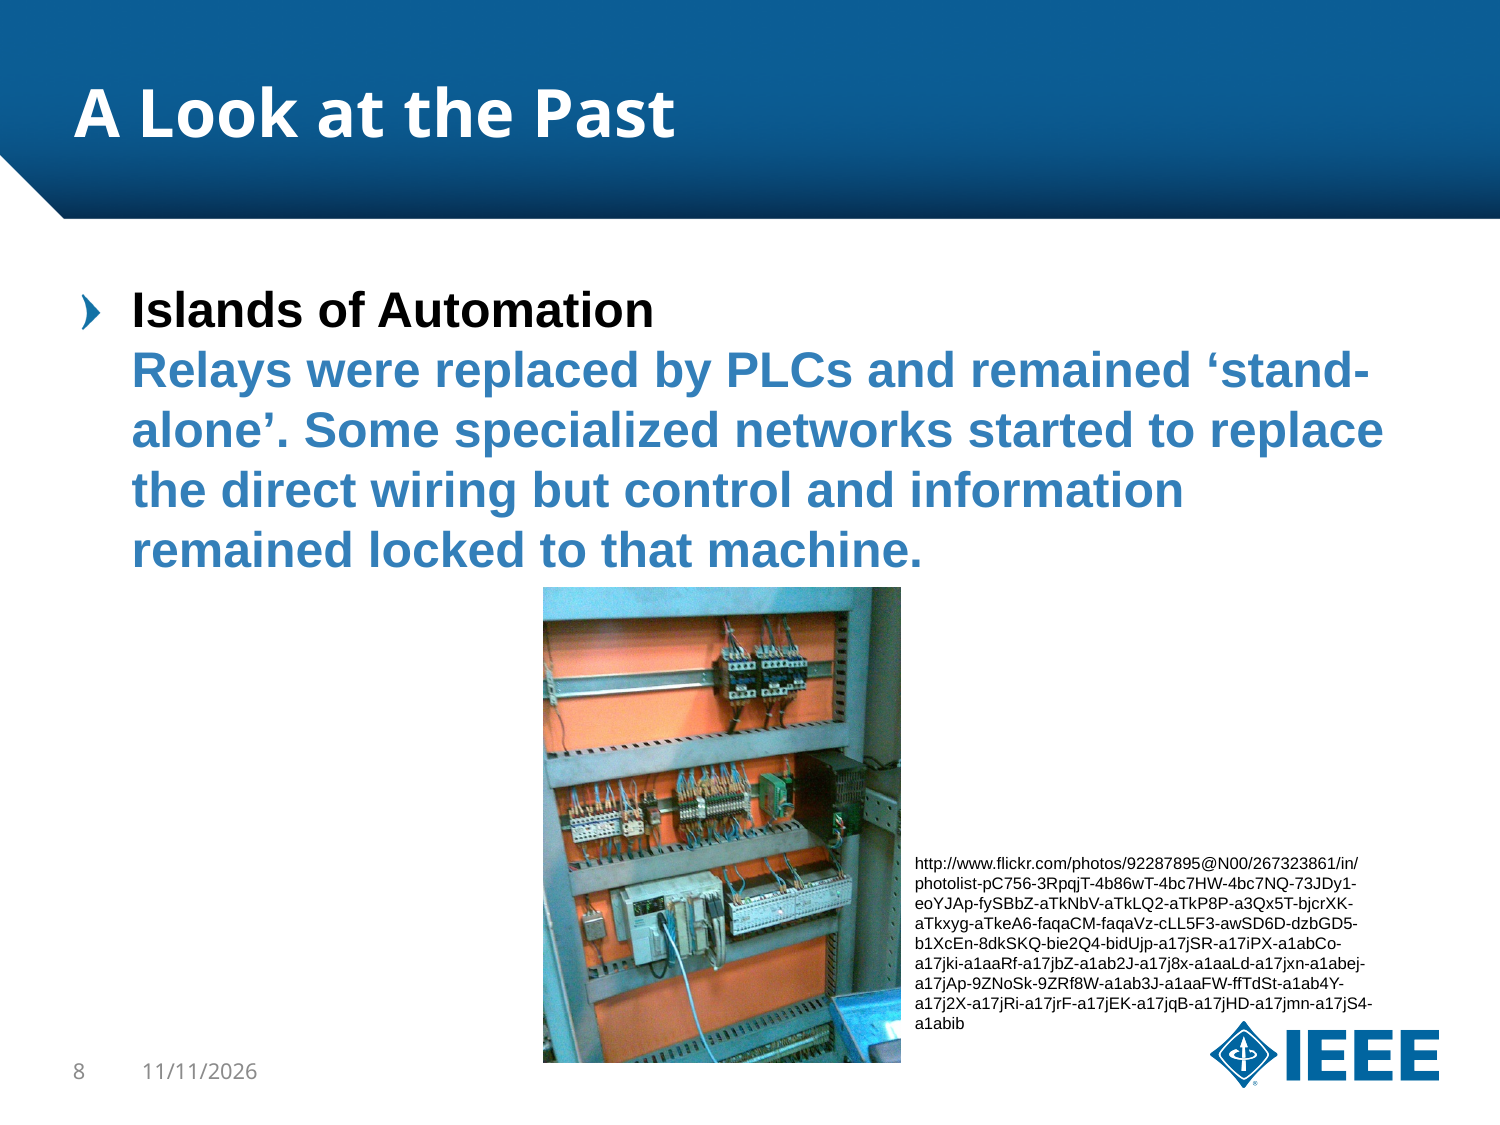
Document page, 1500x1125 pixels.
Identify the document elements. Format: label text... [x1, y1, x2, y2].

text_box http://www.flickr.com/photos/92287895@N00/267323861/in/photolist-pC756-3RpqjT-4b86wT-4bc7HW-4bc7NQ-73JDy1-eoYJAp-fySBbZ-aTkNbV-aTkLQ2-aTkP8P-a3Qx5T-bjcrXK-aTkxyg-aTkeA6-faqaCM-faqaVz-cLL5F3-awSD6D-dzbGD5-b1XcEn-8dkSKQ-bie2Q4-bidUjp-a17jSR-a17iPX-a1abCo-a17jki-a1aaRf-a17jbZ-a1ab2J-a17j8x-a1aaLd-a17jxn-a1abej-a17jAp-9ZNoSk-9ZRf8W-a1ab3J-a1aaFW-ffTdSt-a1ab4Y-a17j2X-a17jRi-a17jrF-a17jEK-a17jqB-a17jHD-a17jmn-a17jS4-a1abib [904, 845, 1394, 1041]
picture [0, 0, 1500, 1125]
list Islands of Automation Relays were replaced by PLCs and remained ‘stand-alone’. Some specialized networks started to replace the direct wiring but control and information remained locked to that machine. [60, 270, 1426, 990]
title A Look at the Past [59, 22, 1426, 199]
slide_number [141, 1042, 412, 1103]
slide_number 8 [72, 1042, 132, 1103]
